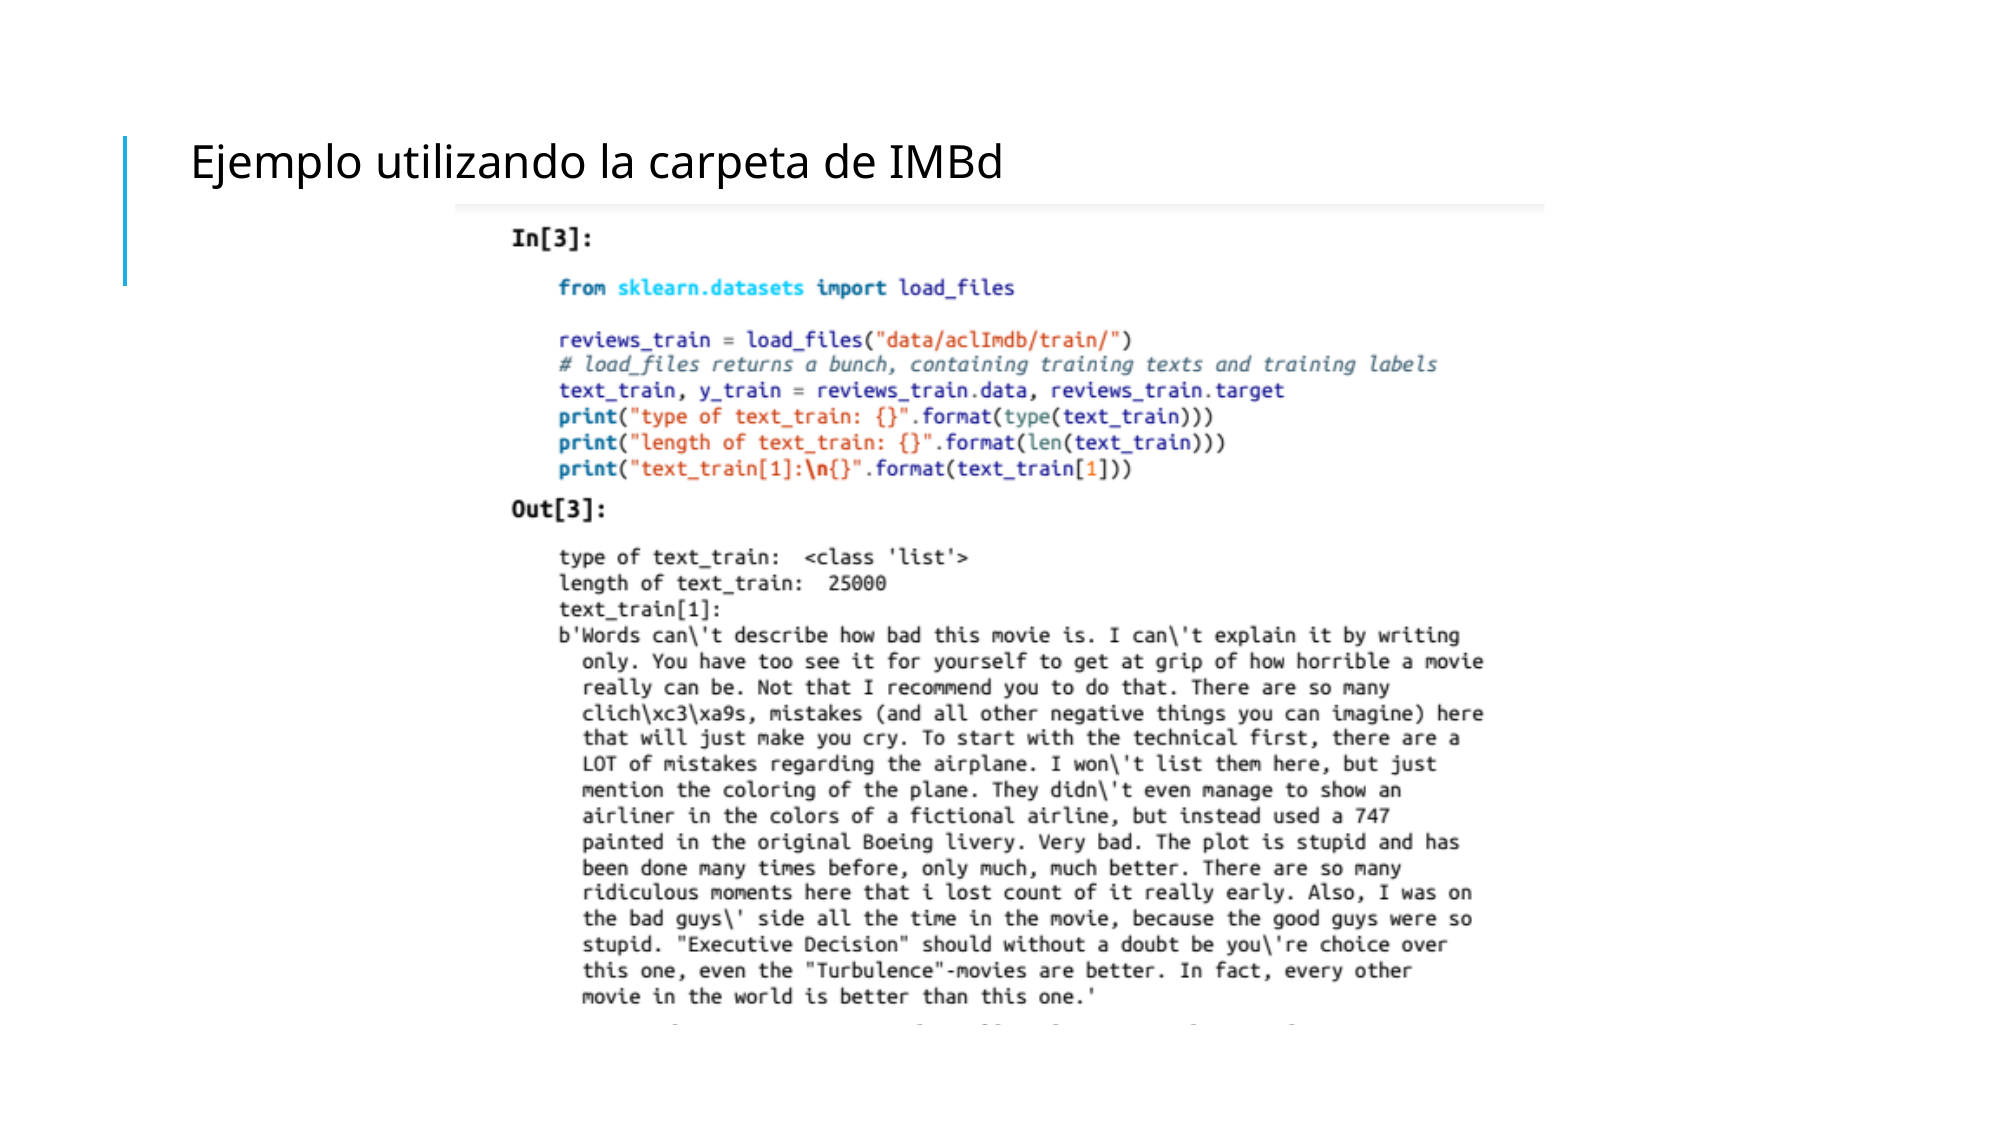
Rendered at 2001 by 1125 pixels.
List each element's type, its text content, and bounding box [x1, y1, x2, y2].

picture [455, 204, 1545, 1025]
list Ejemplo utilizando la carpeta de IMBd [168, 131, 1763, 1098]
